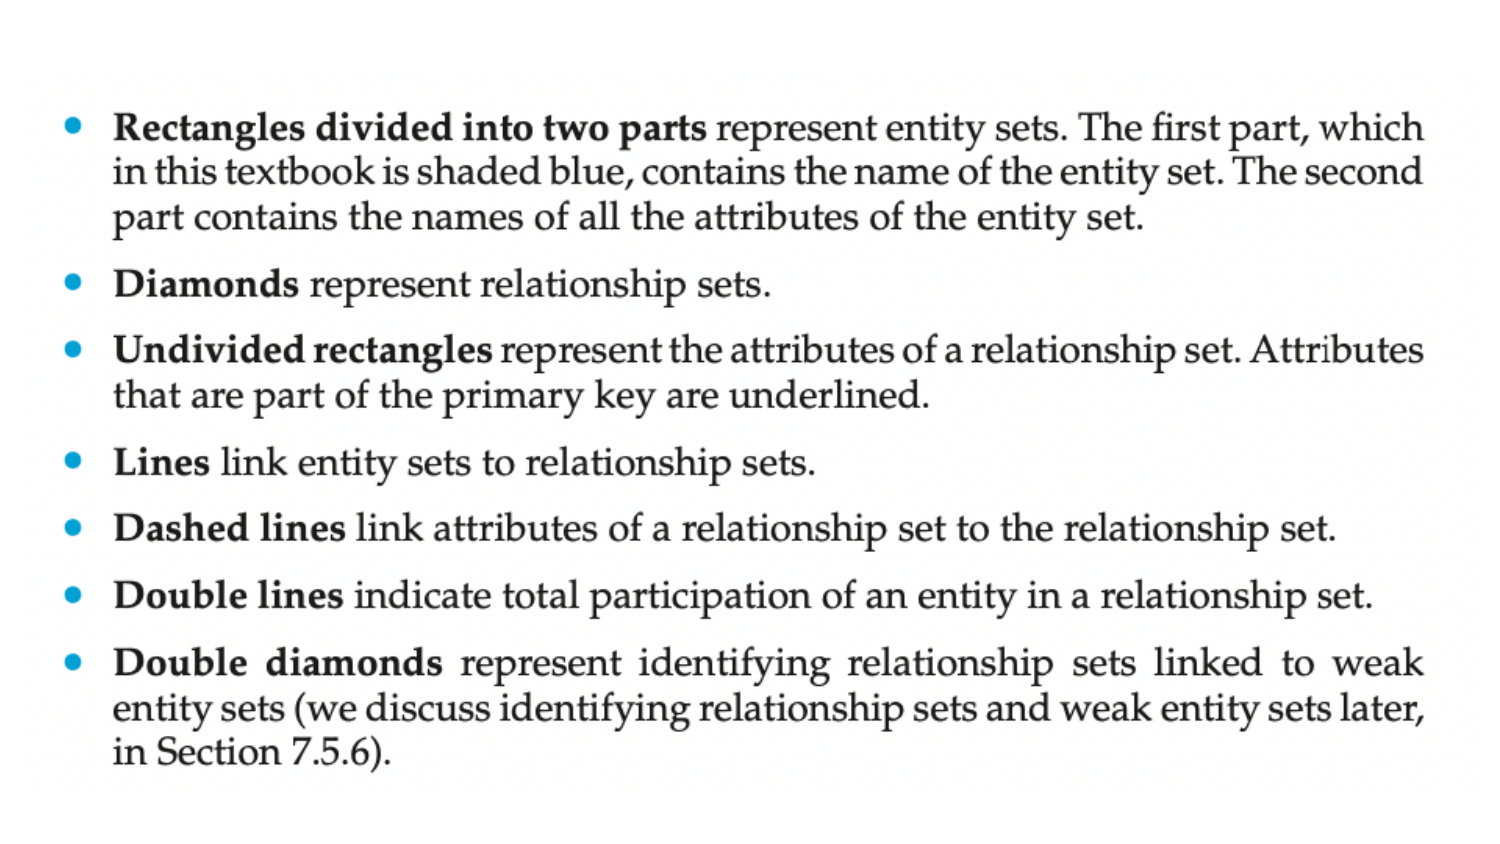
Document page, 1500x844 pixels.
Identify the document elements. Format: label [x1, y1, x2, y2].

picture [19, 70, 1480, 796]
